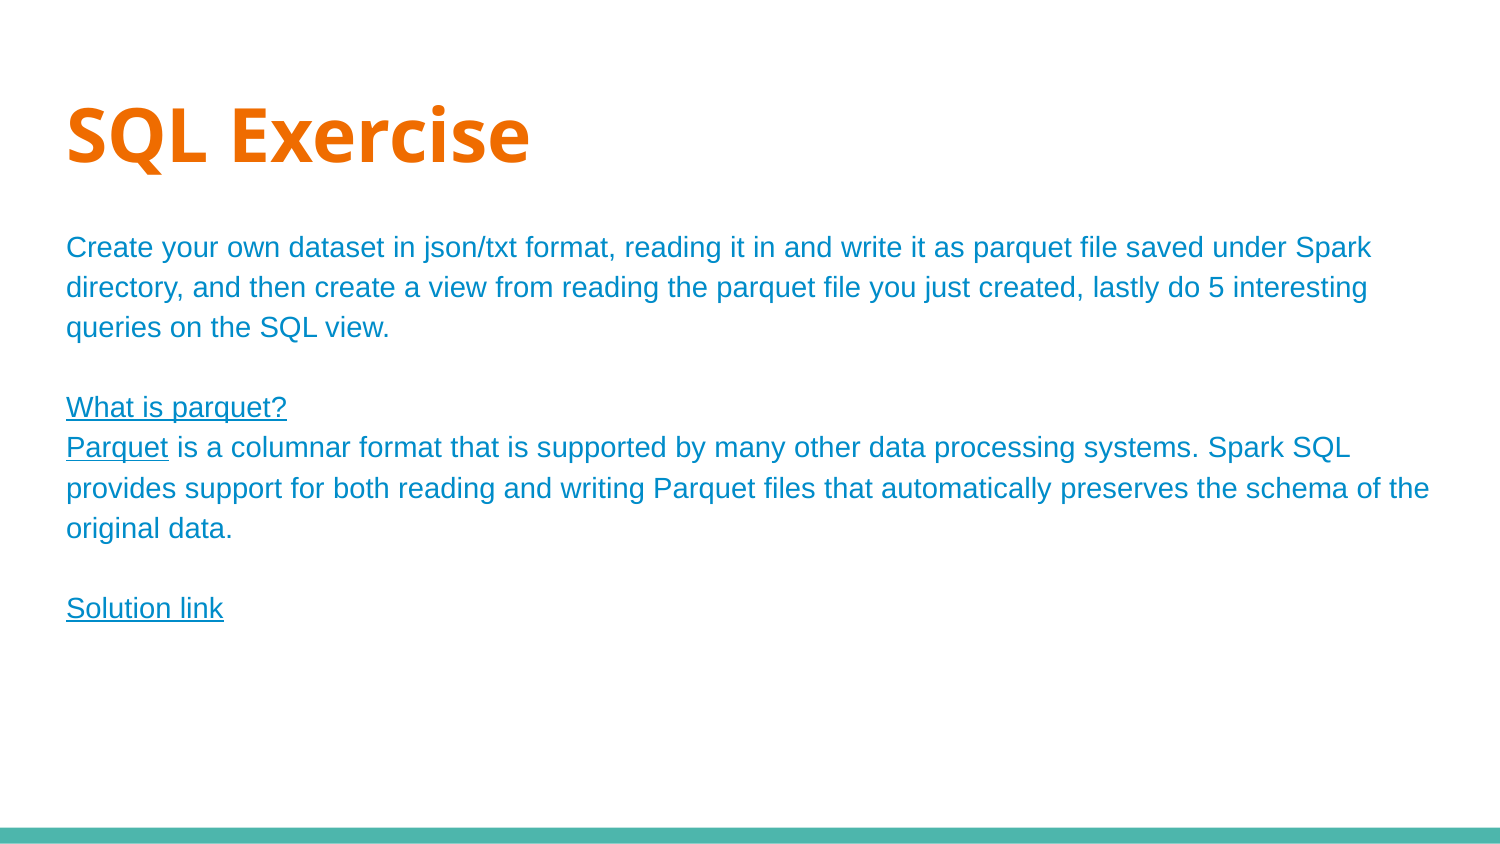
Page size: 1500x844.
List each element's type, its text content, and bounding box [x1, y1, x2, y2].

title SQL Exercise [51, 72, 1449, 189]
list Create your own dataset in json/txt format, reading it in and write it as parquet file saved under Spark directory, and then create a view from reading the parquet file you just created, lastly do 5 interesting queries on the SQL view. What is parquet? Parquet is a columnar format that is supported by many other data processing systems. Spark SQL provides support for both reading and writing Parquet files that automatically preserves the schema of the original data. Solution link [51, 207, 1449, 750]
